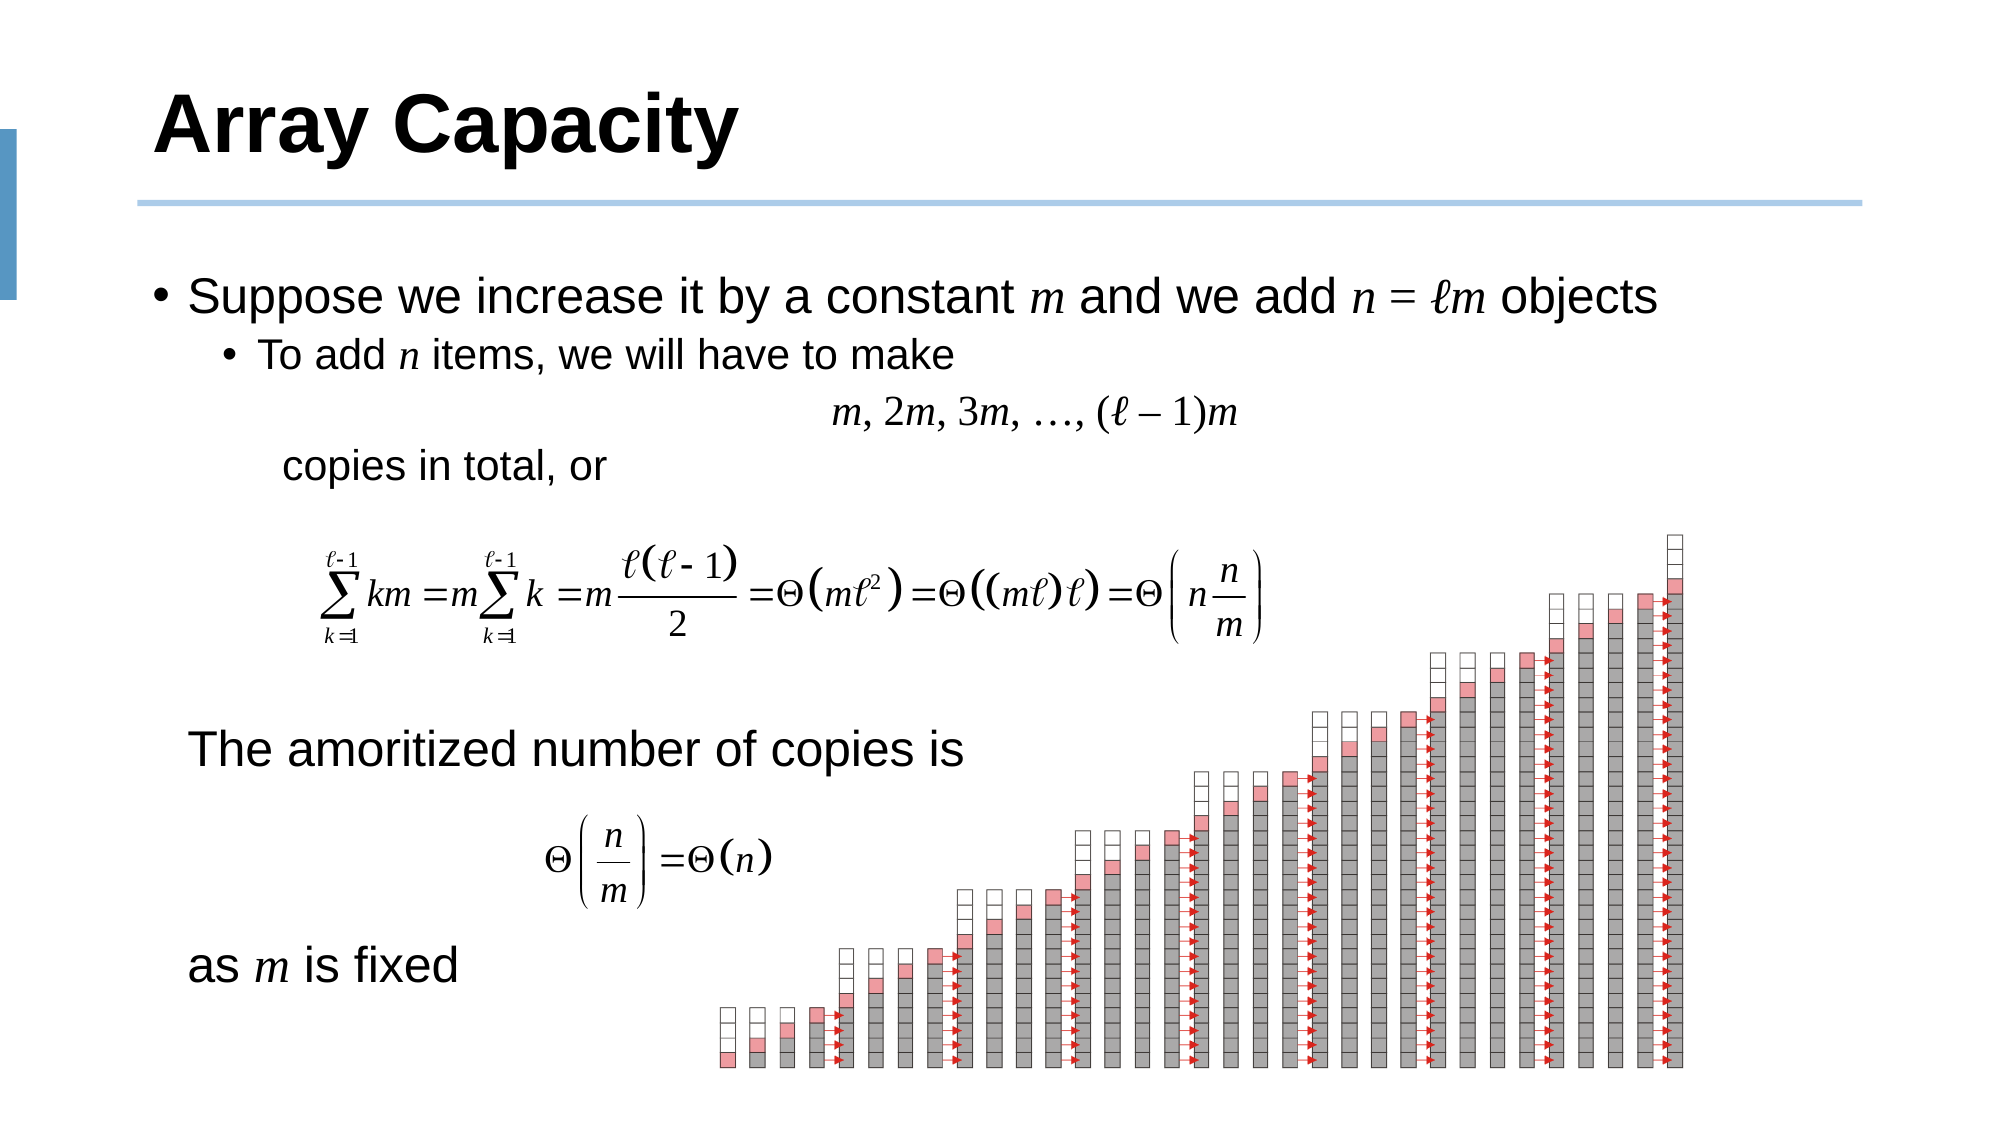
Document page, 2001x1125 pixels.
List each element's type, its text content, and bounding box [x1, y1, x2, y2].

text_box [314, 539, 1274, 652]
picture [716, 510, 1686, 1071]
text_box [538, 807, 777, 917]
list Suppose we increase it by a constant m and we add n = ℓm objects To add n items, we will have to make m, 2m, 3m, …, (ℓ – 1)m copies in total, or The amoritized number of copies is as m is fixed [137, 262, 1863, 1005]
title Array Capacity [137, 42, 1863, 208]
